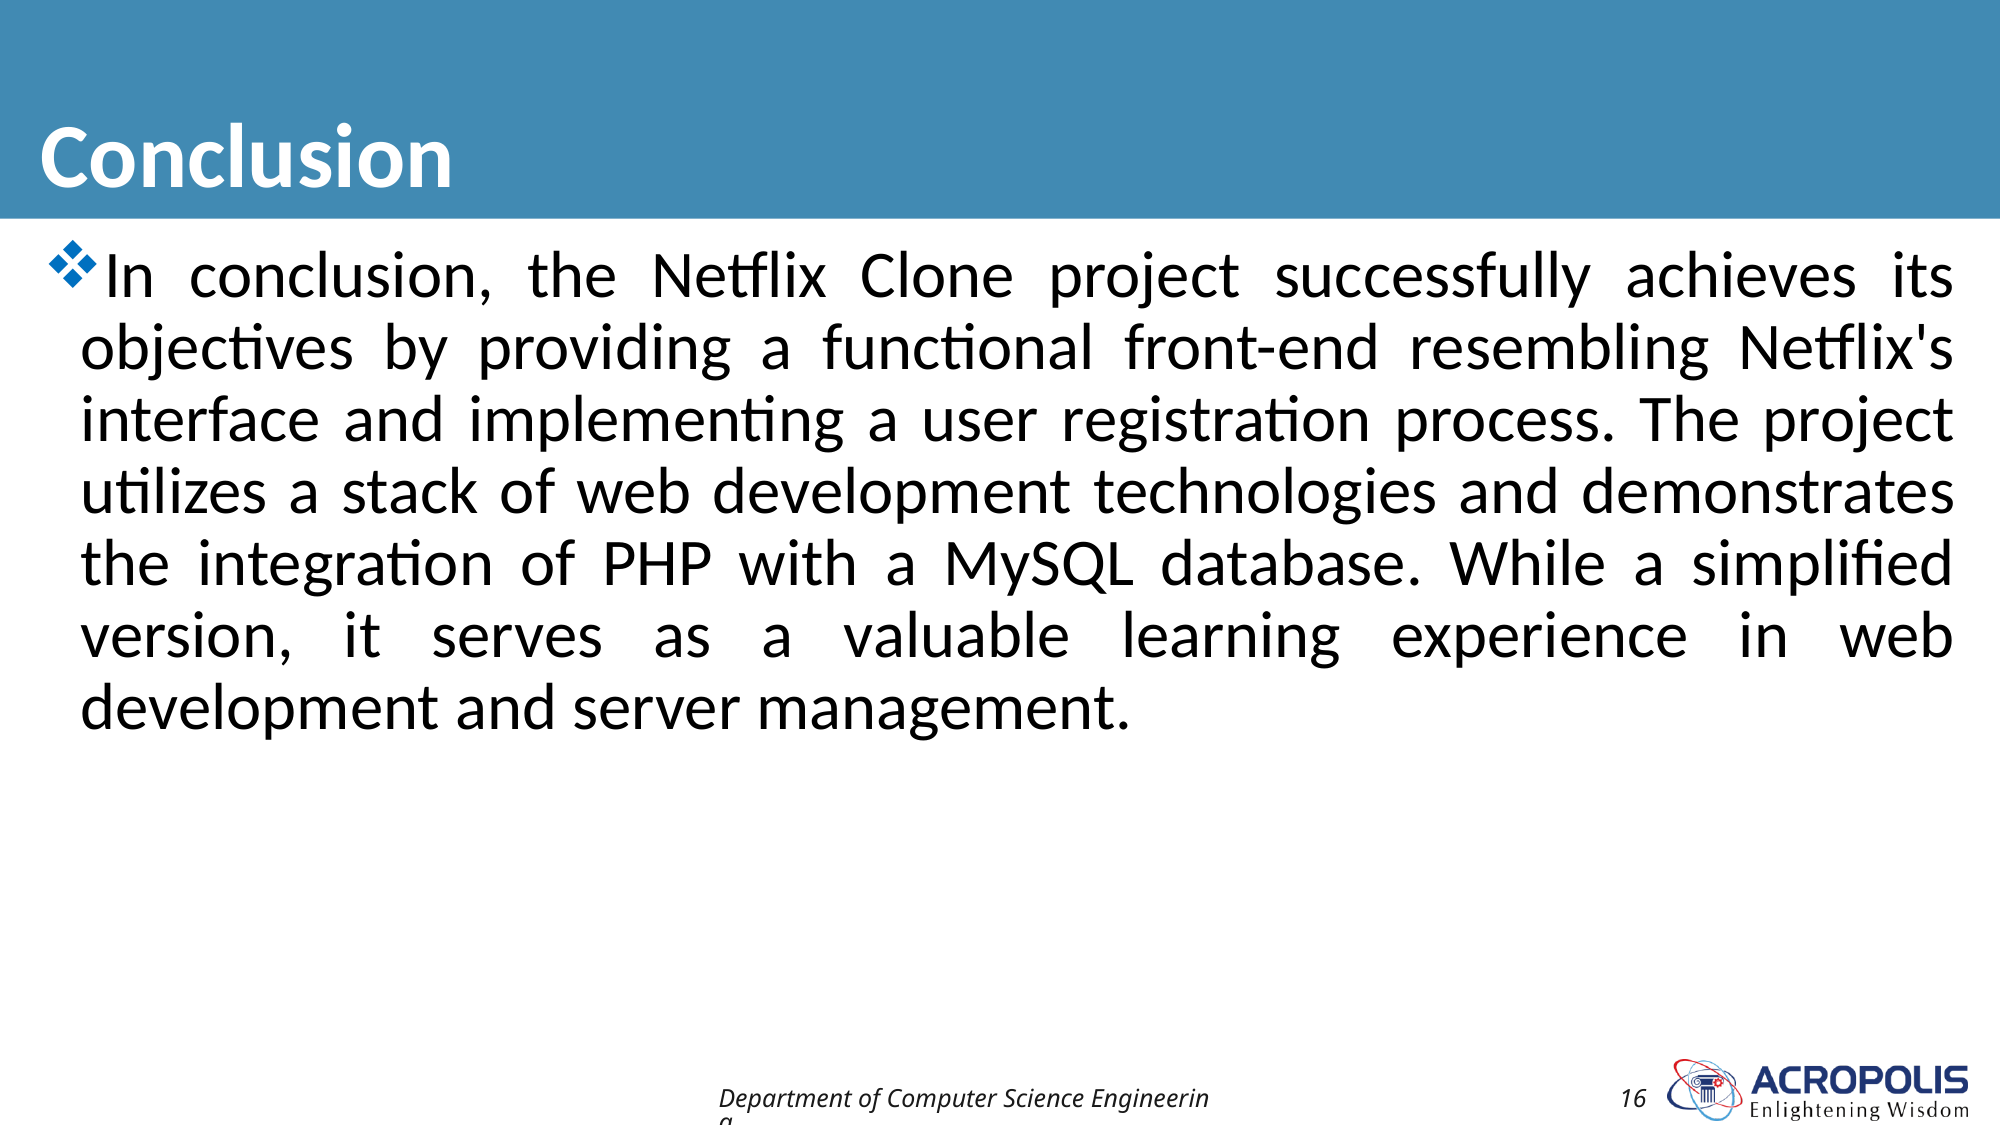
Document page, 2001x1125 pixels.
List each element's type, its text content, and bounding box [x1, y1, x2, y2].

footer Department of Computer Science Engineering [703, 1076, 1229, 1122]
picture [1667, 1072, 1968, 1121]
title Conclusion [25, 0, 1974, 214]
list In conclusion, the Netflix Clone project successfully achieves its objectives by providing a functional front-end resembling Netflix's interface and implementing a user registration process. The project utilizes a stack of web development technologies and demonstrates the integration of PHP with a MySQL database. While a simplified version, it serves as a valuable learning experience in web development and server management. [28, 232, 1972, 1072]
slide_number 16 [1436, 1076, 1662, 1122]
